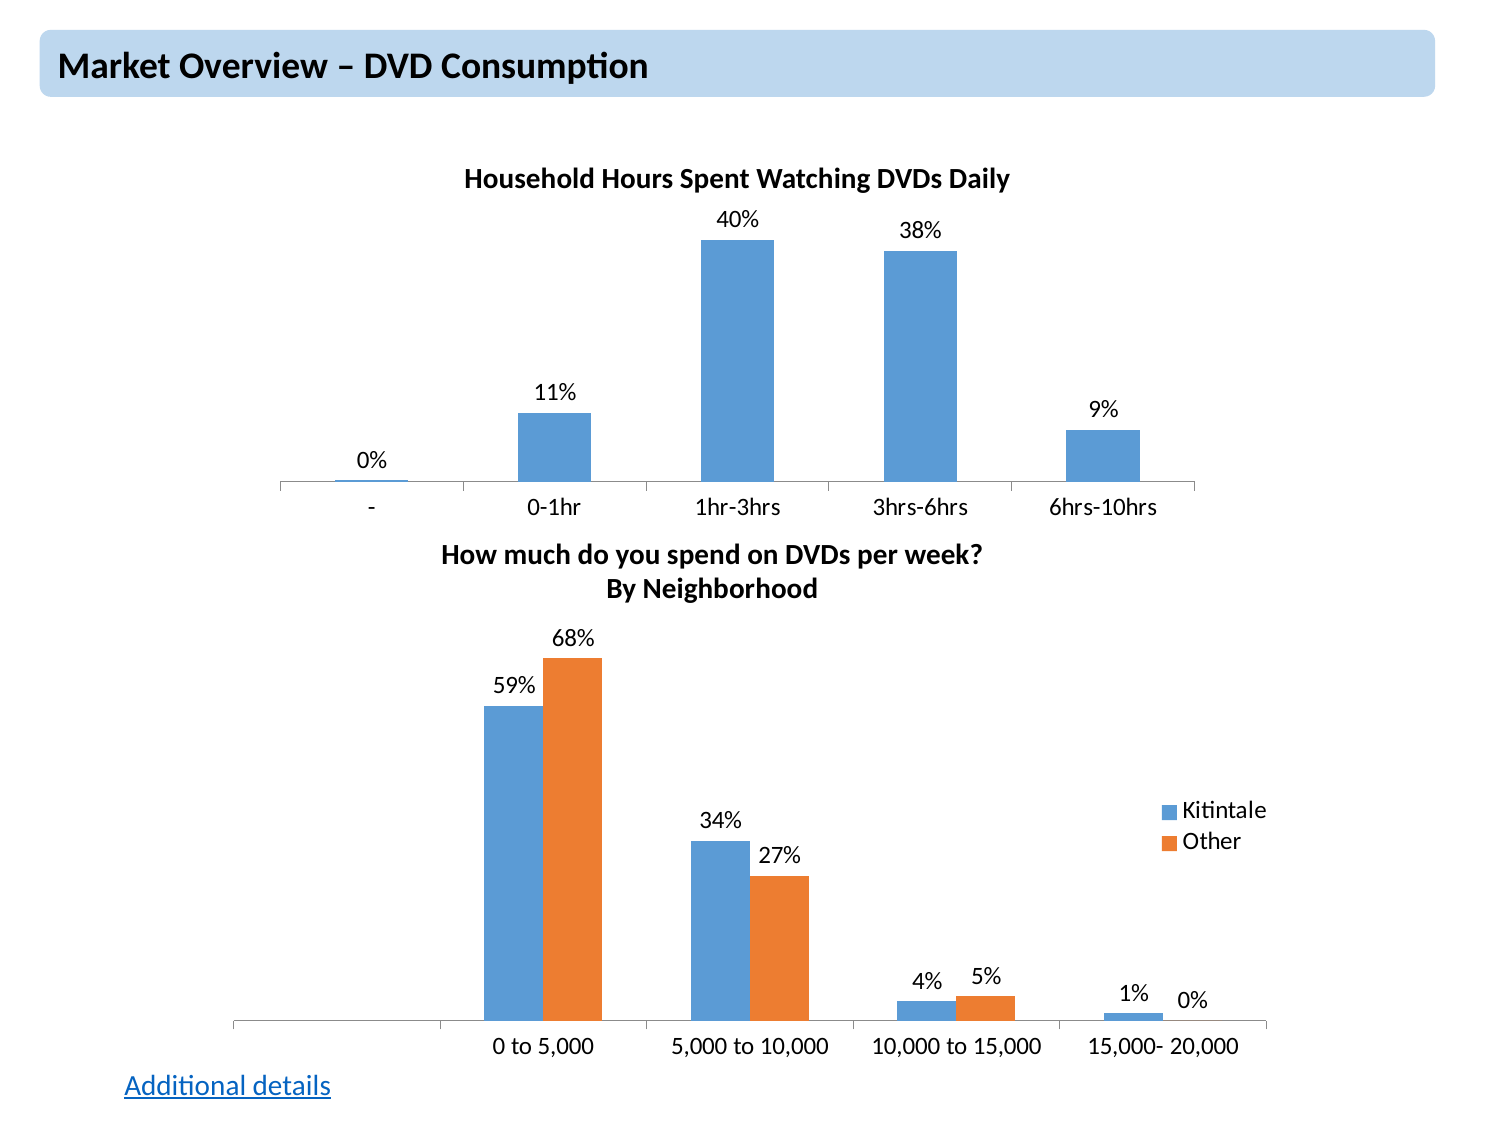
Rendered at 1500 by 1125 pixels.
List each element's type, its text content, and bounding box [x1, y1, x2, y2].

text_box How much do you spend on DVDs per week? By Neighborhood [416, 529, 1009, 586]
text_box Additional details [109, 1058, 672, 1109]
chart [212, 586, 1288, 1071]
text_box Market Overview – DVD Consumption [38, 28, 1437, 98]
chart [261, 202, 1214, 529]
text_box Household Hours Spent Watching DVDs Daily [441, 152, 1033, 202]
